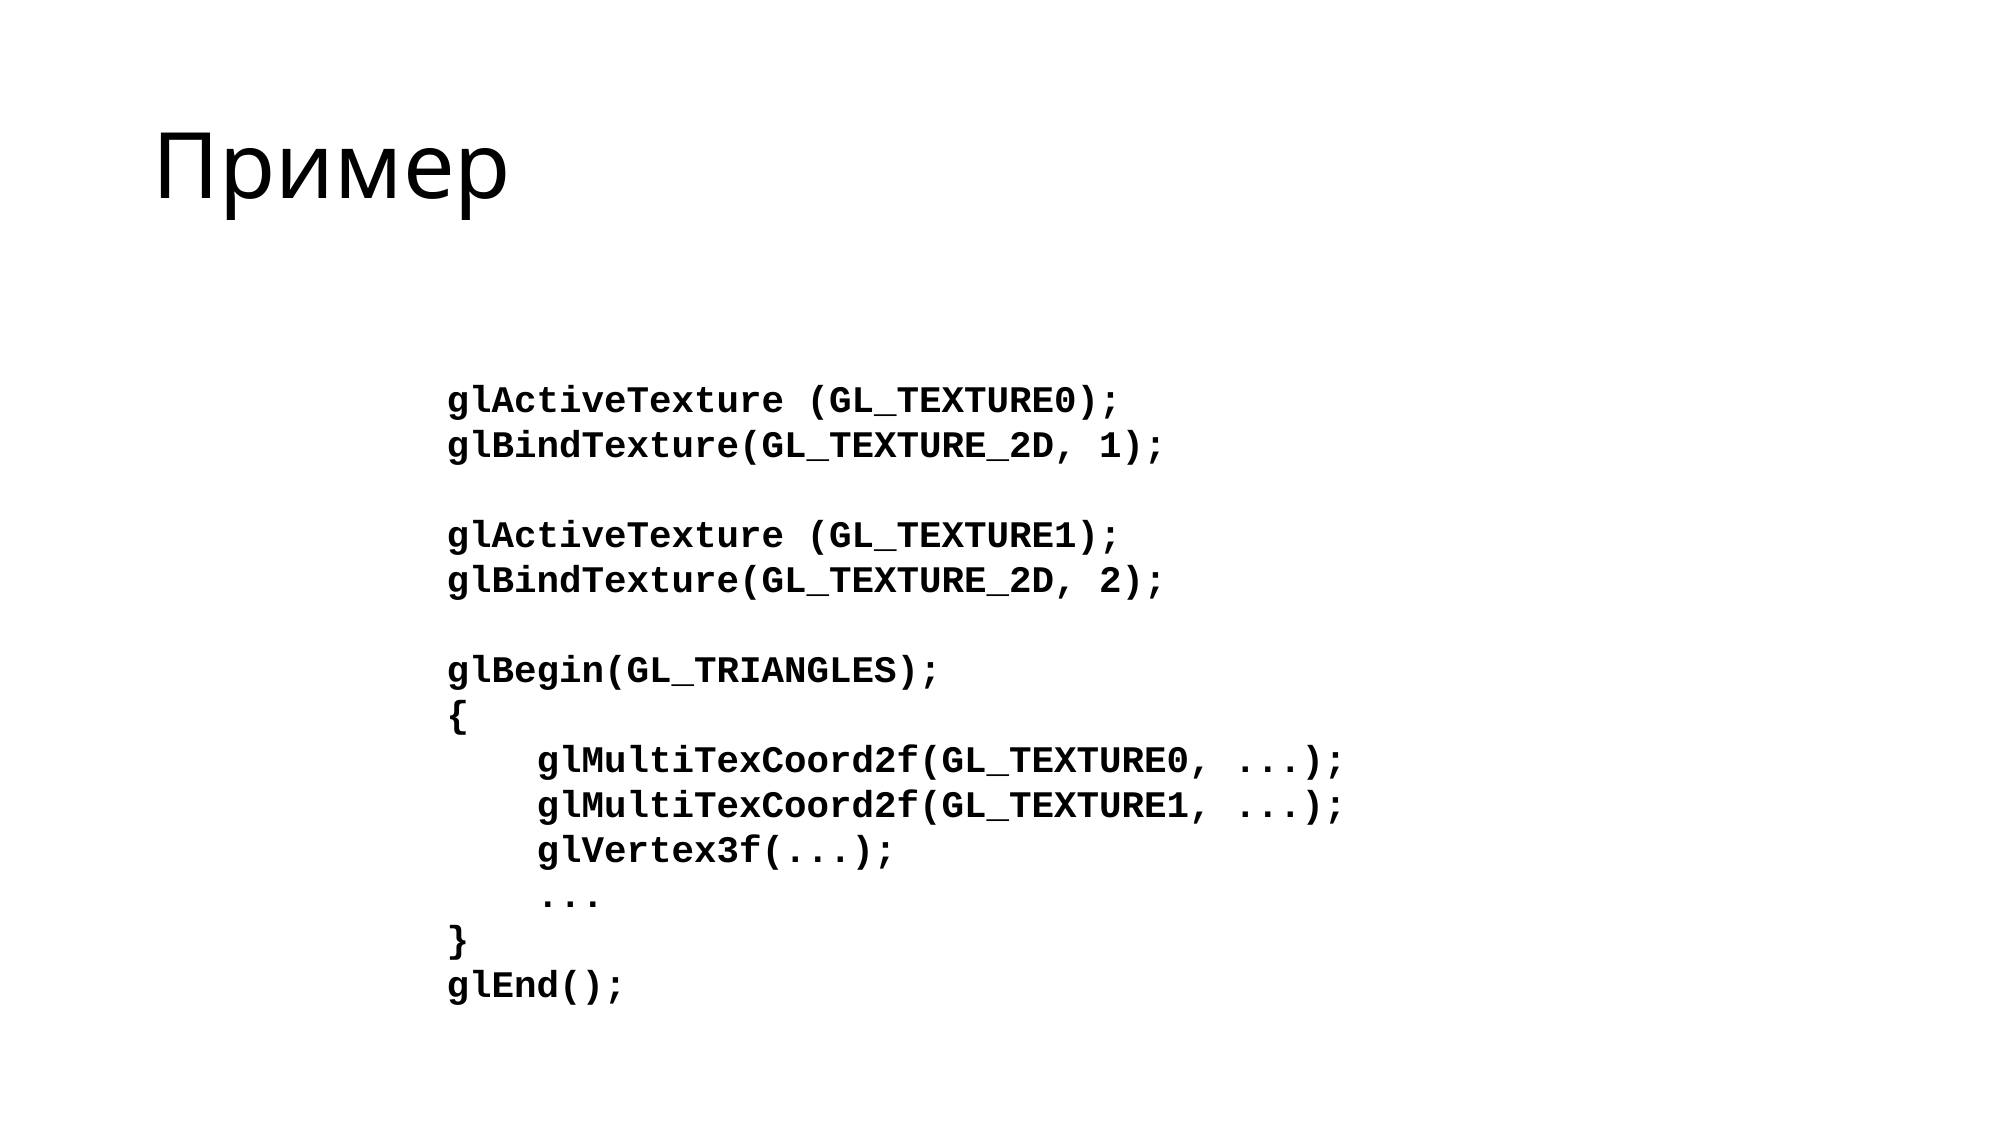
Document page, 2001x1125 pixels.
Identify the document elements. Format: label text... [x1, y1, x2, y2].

title Пример [137, 59, 1863, 278]
text_box glActiveTexture (GL_TEXTURE0); glBindTexture(GL_TEXTURE_2D, 1); glActiveTexture (GL_TEXTURE1); glBindTexture(GL_TEXTURE_2D, 2); glBegin(GL_TRIANGLES); { glMultiTexCoord2f(GL_TEXTURE0, ...); glMultiTexCoord2f(GL_TEXTURE1, ...); glVertex3f(...); ... } glEnd(); [431, 367, 1362, 1058]
